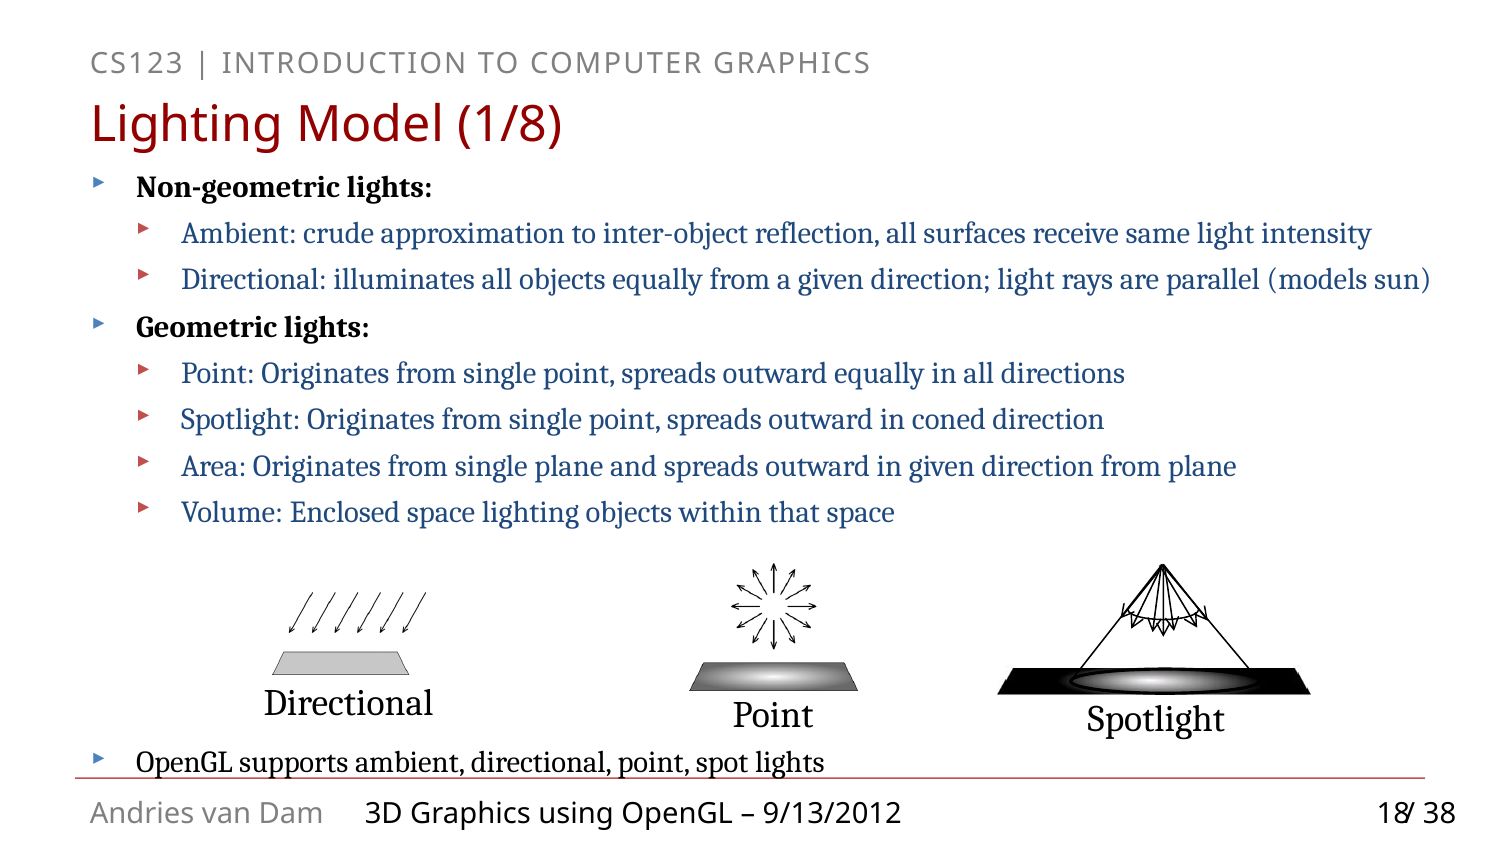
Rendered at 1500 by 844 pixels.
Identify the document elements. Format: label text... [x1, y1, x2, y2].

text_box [997, 563, 1317, 748]
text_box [244, 592, 454, 732]
footer 3D Graphics using OpenGL – 9/13/2012 / 38 [350, 787, 1500, 827]
title Lighting Model (1/8) [75, 84, 1425, 160]
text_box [688, 563, 859, 744]
list Non-geometric lights: Ambient: crude approximation to inter-object reflection, all surfaces receive same light intensity Directional: illuminates all objects equally from a given direction; light rays are parallel (models sun) Geometric lights: Point: Originates from single point, spreads outward equally in all directions Spotlight: Originates from single point, spreads outward in coned direction Area: Originates from single plane and spreads outward in given direction from plane Volume: Enclosed space lighting objects within that space OpenGL supports ambient, directional, point, spot lights [76, 159, 1500, 797]
